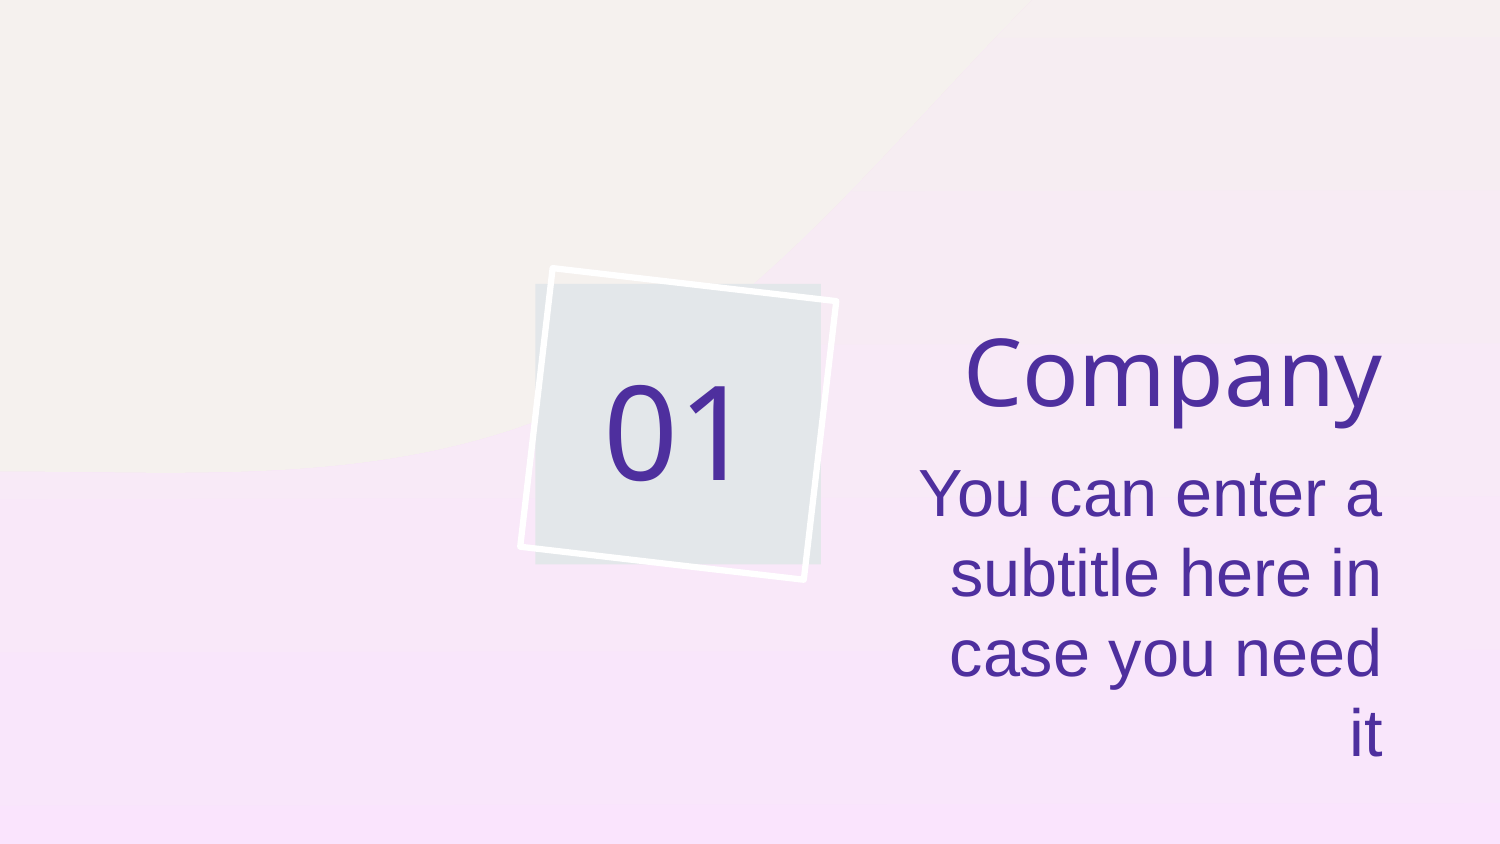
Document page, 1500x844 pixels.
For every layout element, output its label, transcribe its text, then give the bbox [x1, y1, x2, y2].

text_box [519, 267, 837, 581]
title Company [914, 317, 1383, 425]
subtitle You can enter a subtitle here in case you need it [915, 450, 1383, 527]
